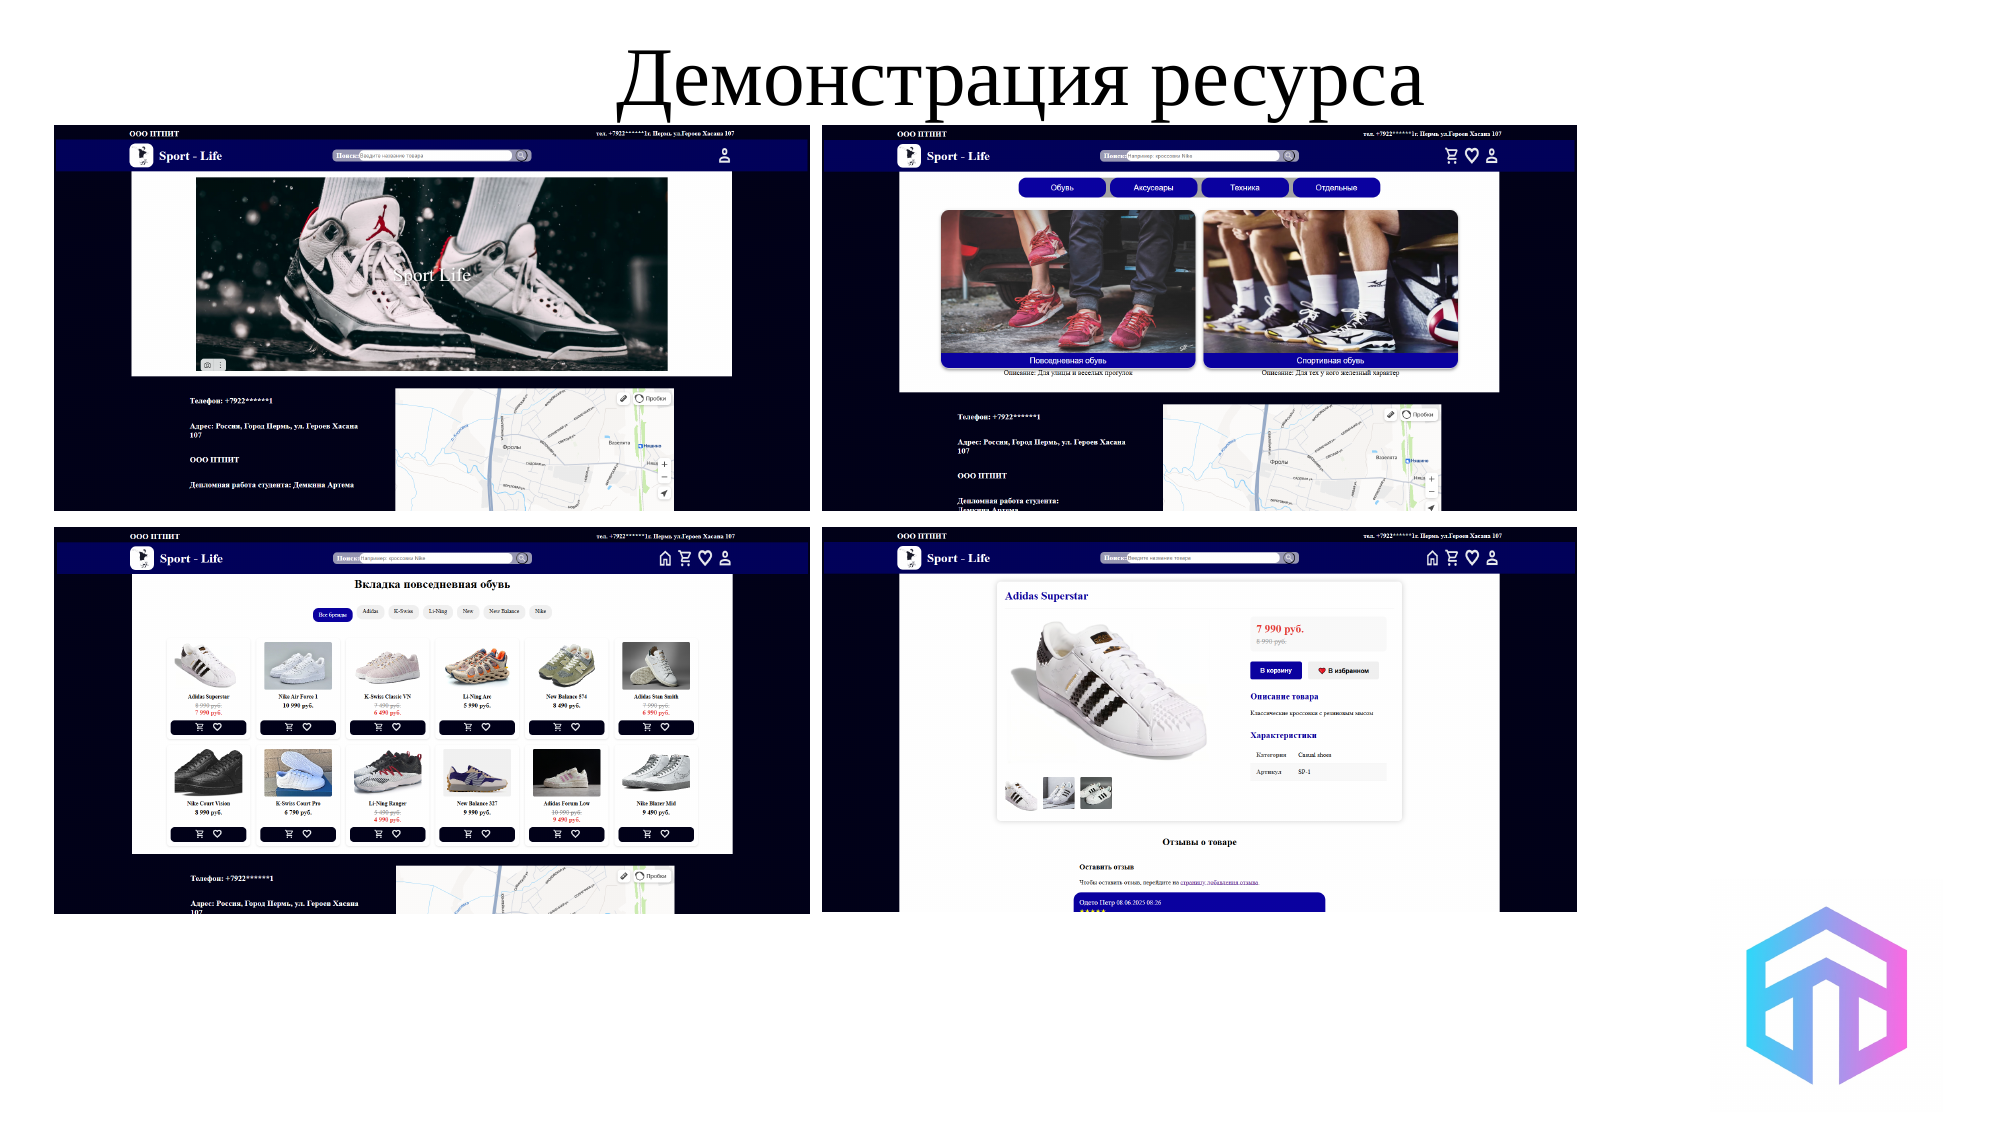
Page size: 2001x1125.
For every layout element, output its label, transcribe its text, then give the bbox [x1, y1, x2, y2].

picture [54, 125, 810, 511]
picture [822, 125, 1577, 511]
title Демонстрация ресурса [85, 1, 1957, 156]
picture [54, 527, 810, 914]
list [1710, 879, 1943, 1112]
picture [822, 526, 1577, 912]
